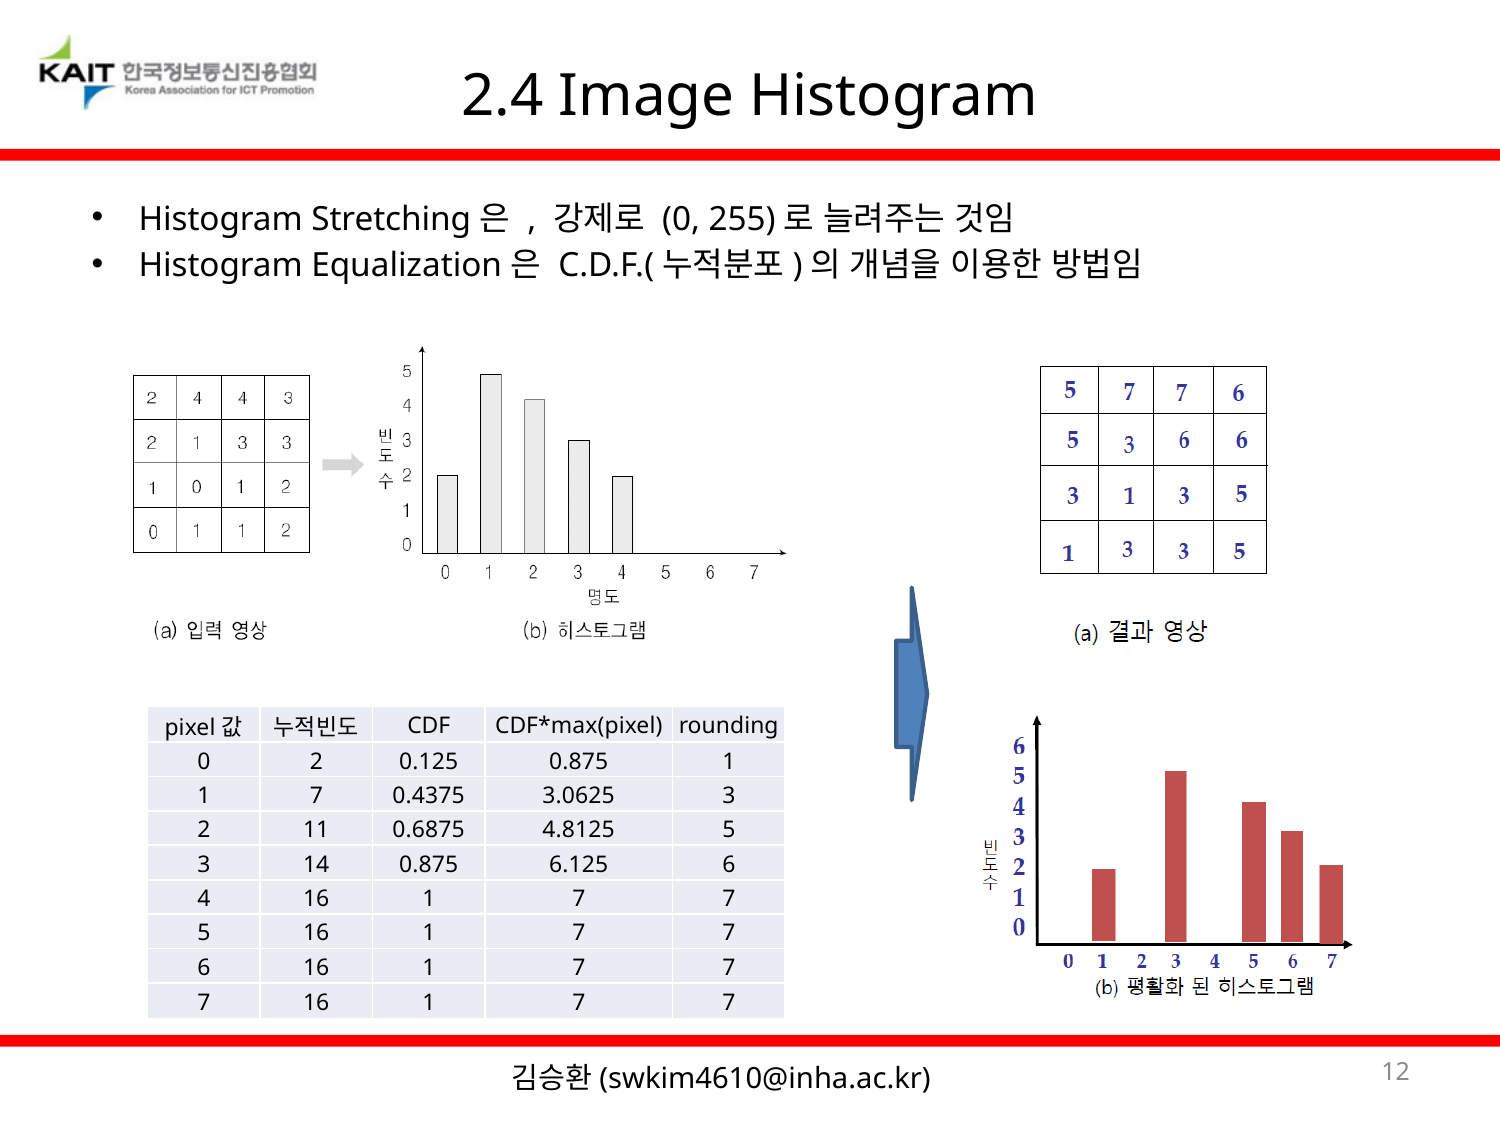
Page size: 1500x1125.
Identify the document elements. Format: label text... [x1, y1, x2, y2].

table_cell 7 [673, 949, 784, 982]
table_cell 0.875 [373, 846, 484, 879]
picture [1033, 360, 1280, 651]
table_cell 2 [261, 743, 372, 776]
table_cell 0.875 [486, 743, 672, 776]
table_cell 6 [673, 846, 784, 879]
text_box [0, 147, 112, 163]
table_cell 0.6875 [373, 812, 484, 844]
table_cell 7 [673, 984, 784, 1018]
table_header rounding [673, 707, 784, 741]
table_cell 1 [373, 984, 484, 1018]
slide_number 12 [1074, 1042, 1425, 1103]
table_header CDF*max(pixel) [486, 707, 672, 741]
text_box [0, 1033, 1500, 1049]
picture [111, 337, 802, 647]
table_cell 7 [673, 881, 784, 913]
table_cell 16 [261, 881, 372, 913]
table_cell 2 [148, 812, 259, 844]
table_cell 7 [486, 881, 672, 913]
table_cell 4 [148, 881, 259, 913]
text_box 김승환(swkim4610@inha.ac.kr) [496, 1052, 946, 1102]
table_cell 7 [486, 984, 672, 1018]
table_cell 5 [673, 812, 784, 844]
table_cell 16 [261, 984, 372, 1018]
table_cell 11 [261, 812, 372, 844]
table_cell 4.8125 [486, 812, 672, 844]
table_cell 3.0625 [486, 777, 672, 810]
table_cell 0.125 [373, 743, 484, 776]
table_cell 7 [148, 984, 259, 1018]
table_cell 5 [148, 915, 259, 948]
table_cell 6 [148, 949, 259, 982]
table_cell 1 [148, 777, 259, 810]
table_header CDF [373, 707, 484, 741]
table_cell 7 [486, 949, 672, 982]
title 2.4 Image Histogram [112, 0, 1388, 213]
table_cell 1 [673, 743, 784, 776]
table_cell 3 [673, 777, 784, 810]
table_header pixel값 [148, 707, 259, 741]
table_cell 1 [373, 915, 484, 948]
table_cell 1 [373, 881, 484, 913]
table_cell 0 [148, 743, 259, 776]
table_cell 16 [261, 915, 372, 948]
table_cell 7 [673, 915, 784, 948]
table_cell 16 [261, 949, 372, 982]
table_cell 0.4375 [373, 777, 484, 810]
table_header 누적빈도 [261, 707, 372, 741]
text_box [894, 585, 930, 803]
text_box [1388, 147, 1500, 163]
table_cell 1 [373, 949, 484, 982]
picture [29, 26, 330, 114]
table_cell 6.125 [486, 846, 672, 879]
table_cell 14 [261, 846, 372, 879]
table_cell 3 [148, 846, 259, 879]
picture [976, 705, 1353, 998]
table_cell 7 [261, 777, 372, 810]
table_cell 7 [486, 915, 672, 948]
